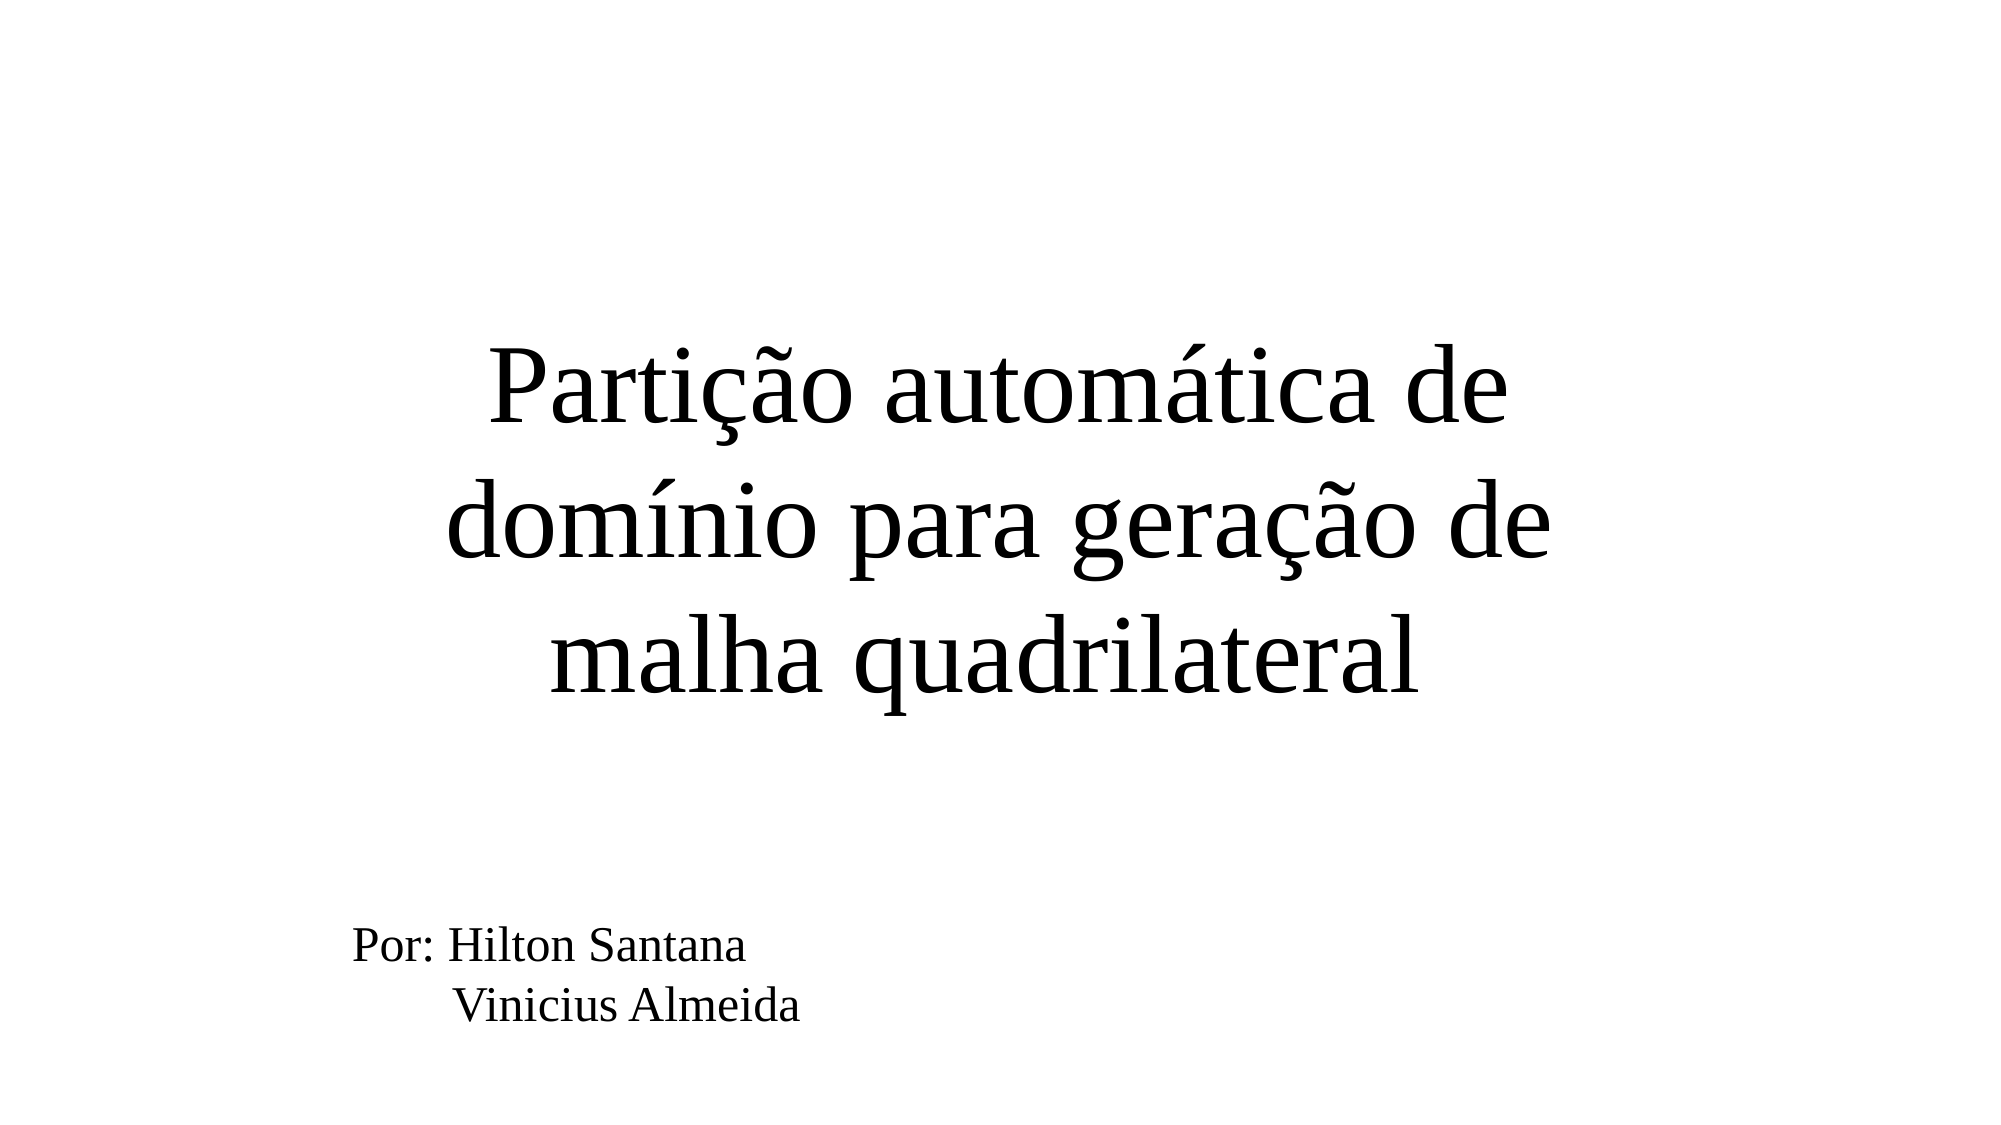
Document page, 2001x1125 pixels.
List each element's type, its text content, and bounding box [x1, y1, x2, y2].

text_box Partição automática de domínio para geração de malha quadrilateral [307, 302, 1693, 723]
text_box Por: Hilton Santana Vinicius Almeida [337, 903, 1629, 1039]
